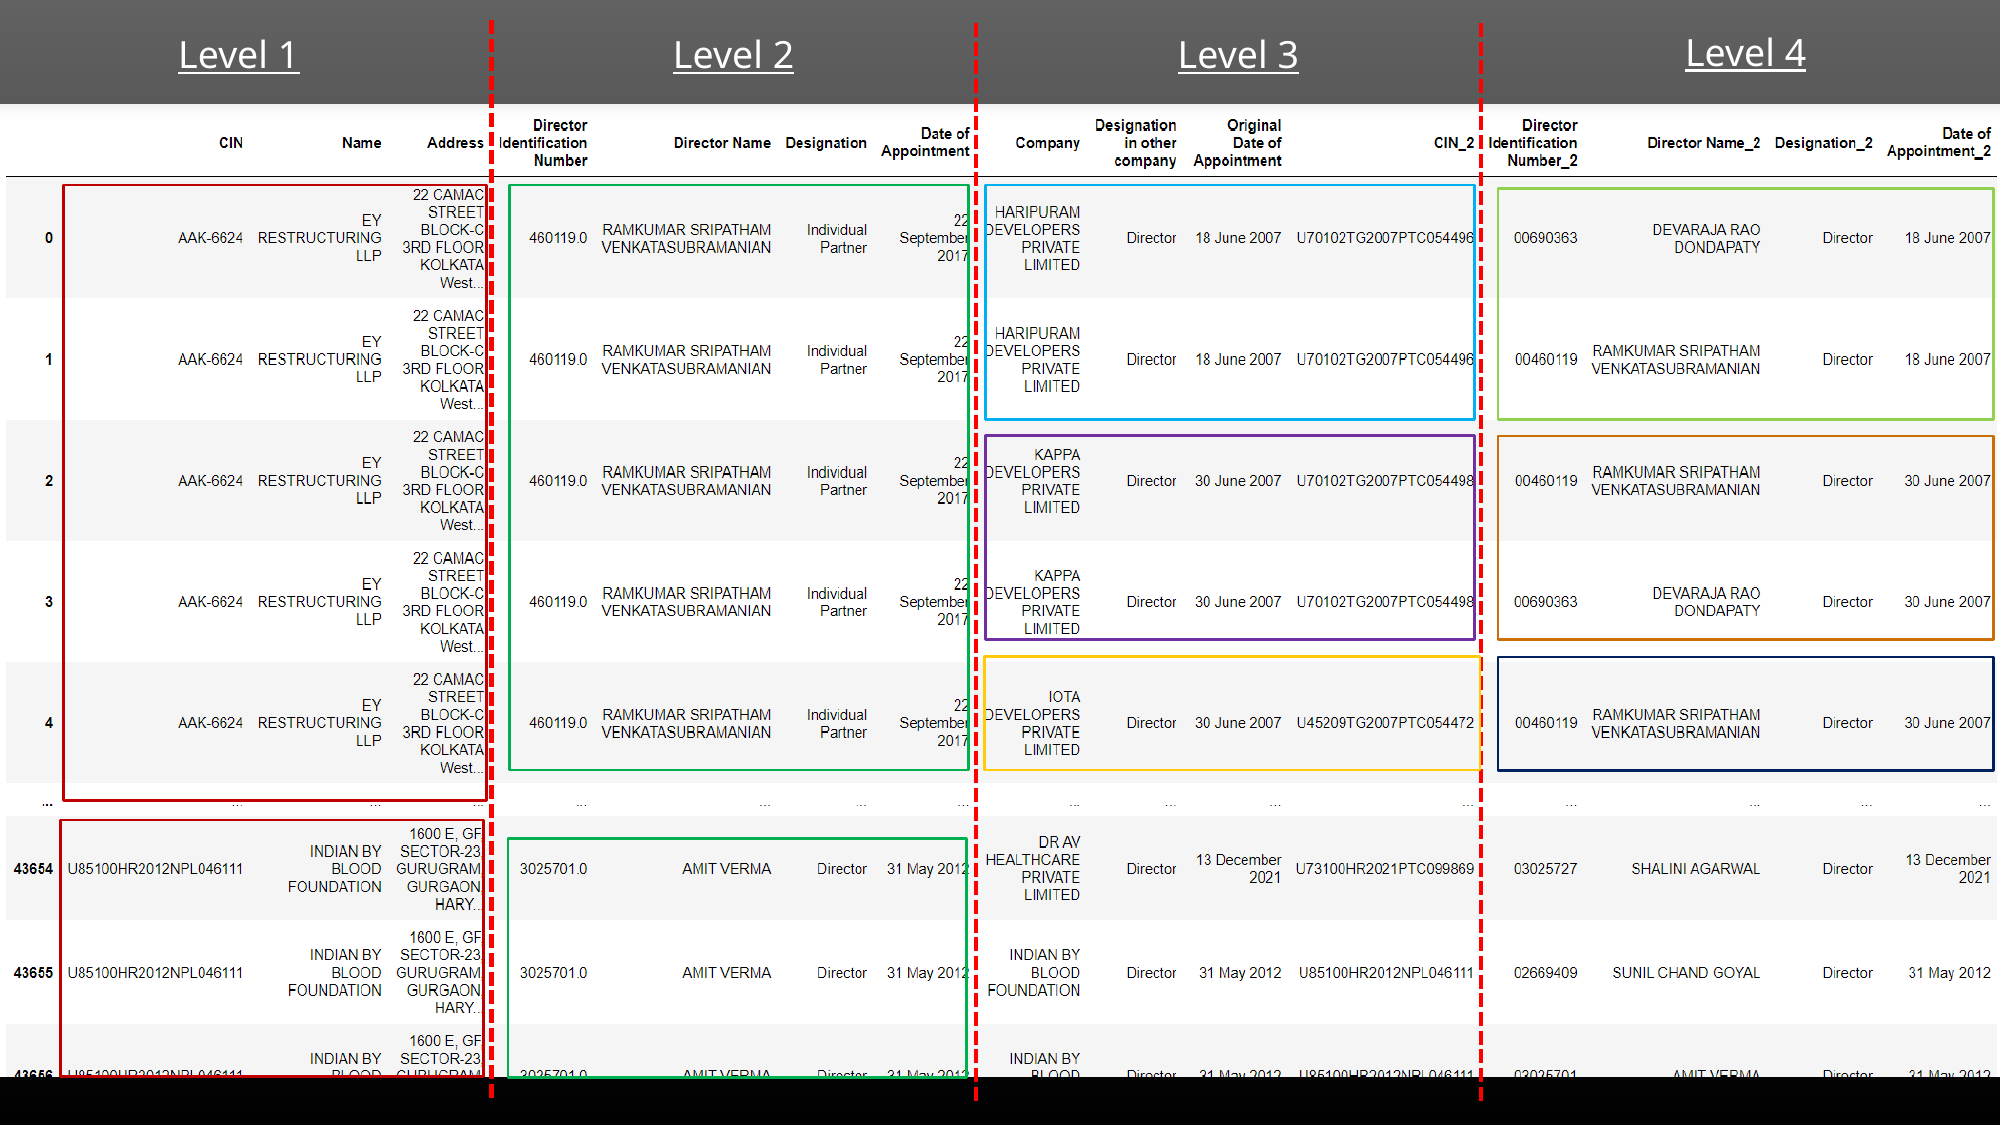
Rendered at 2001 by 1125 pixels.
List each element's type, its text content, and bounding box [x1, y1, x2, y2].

text_box Level 4 [1575, 21, 1917, 82]
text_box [0, 104, 491, 1078]
text_box Level 1 [68, 23, 410, 84]
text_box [492, 104, 975, 1078]
text_box Level 2 [563, 23, 905, 84]
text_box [1482, 104, 2000, 1078]
text_box Level 3 [1067, 23, 1410, 84]
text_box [977, 104, 1480, 1078]
